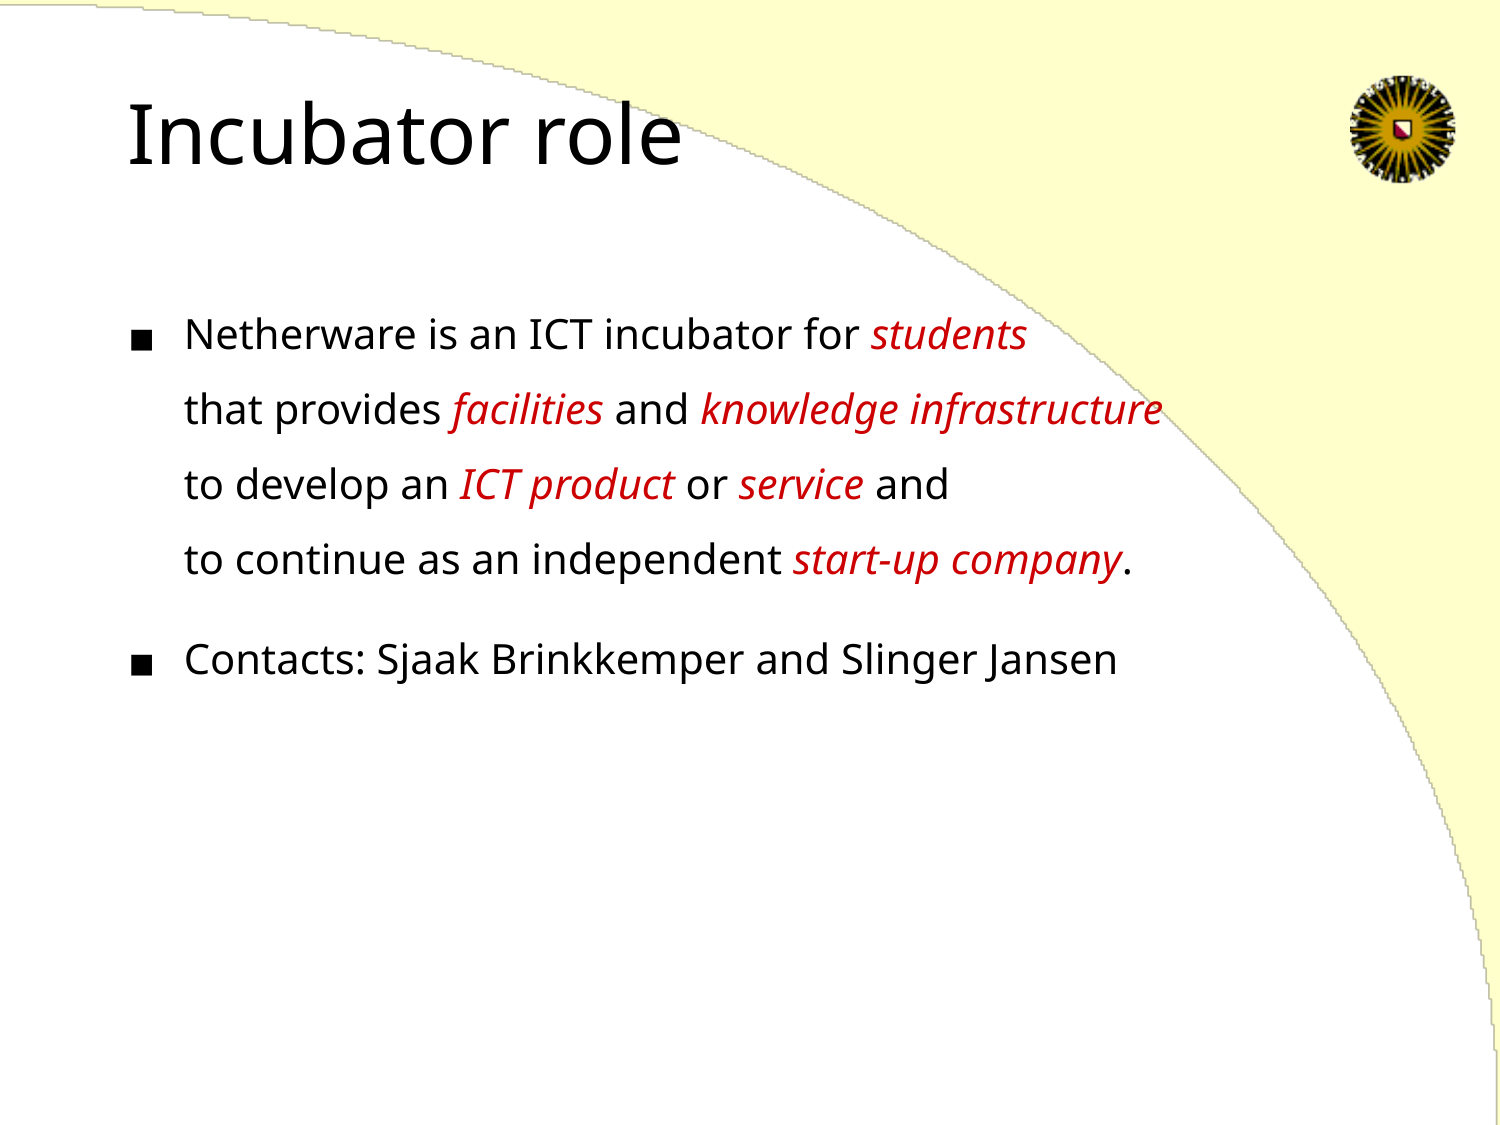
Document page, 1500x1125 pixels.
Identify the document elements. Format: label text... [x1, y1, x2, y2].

title Incubator role [112, 37, 1325, 225]
picture [0, 3, 1500, 1125]
list Netherware is an ICT incubator for students that provides facilities and knowledge infrastructure to develop an ICT product or service and to continue as an independent start-up company. Contacts: Sjaak Brinkkemper and Slinger Jansen [112, 275, 1444, 1088]
